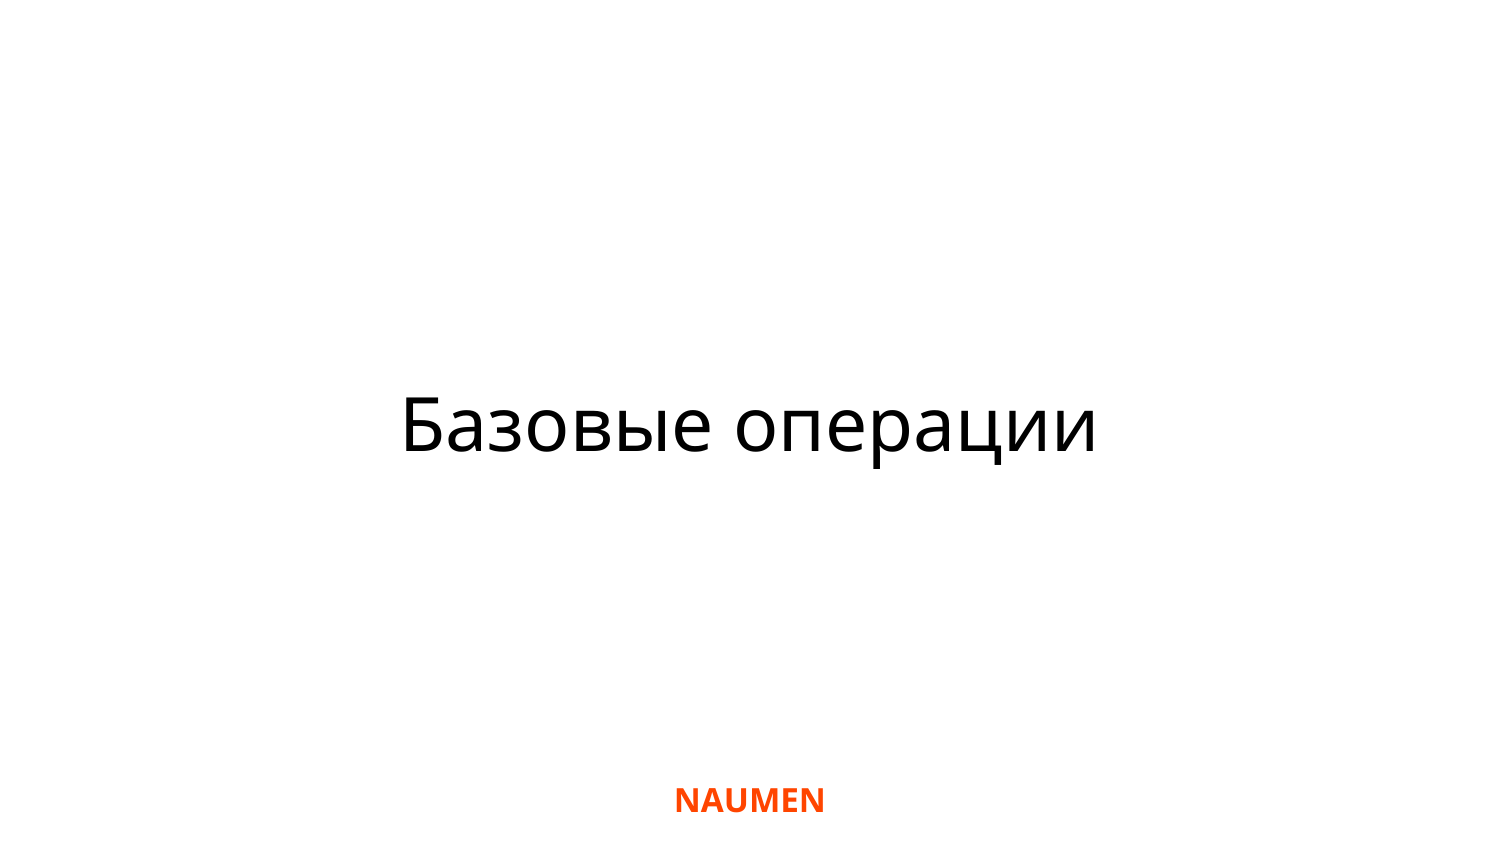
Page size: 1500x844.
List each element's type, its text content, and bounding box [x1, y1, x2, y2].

title Базовые операции [51, 352, 1449, 491]
